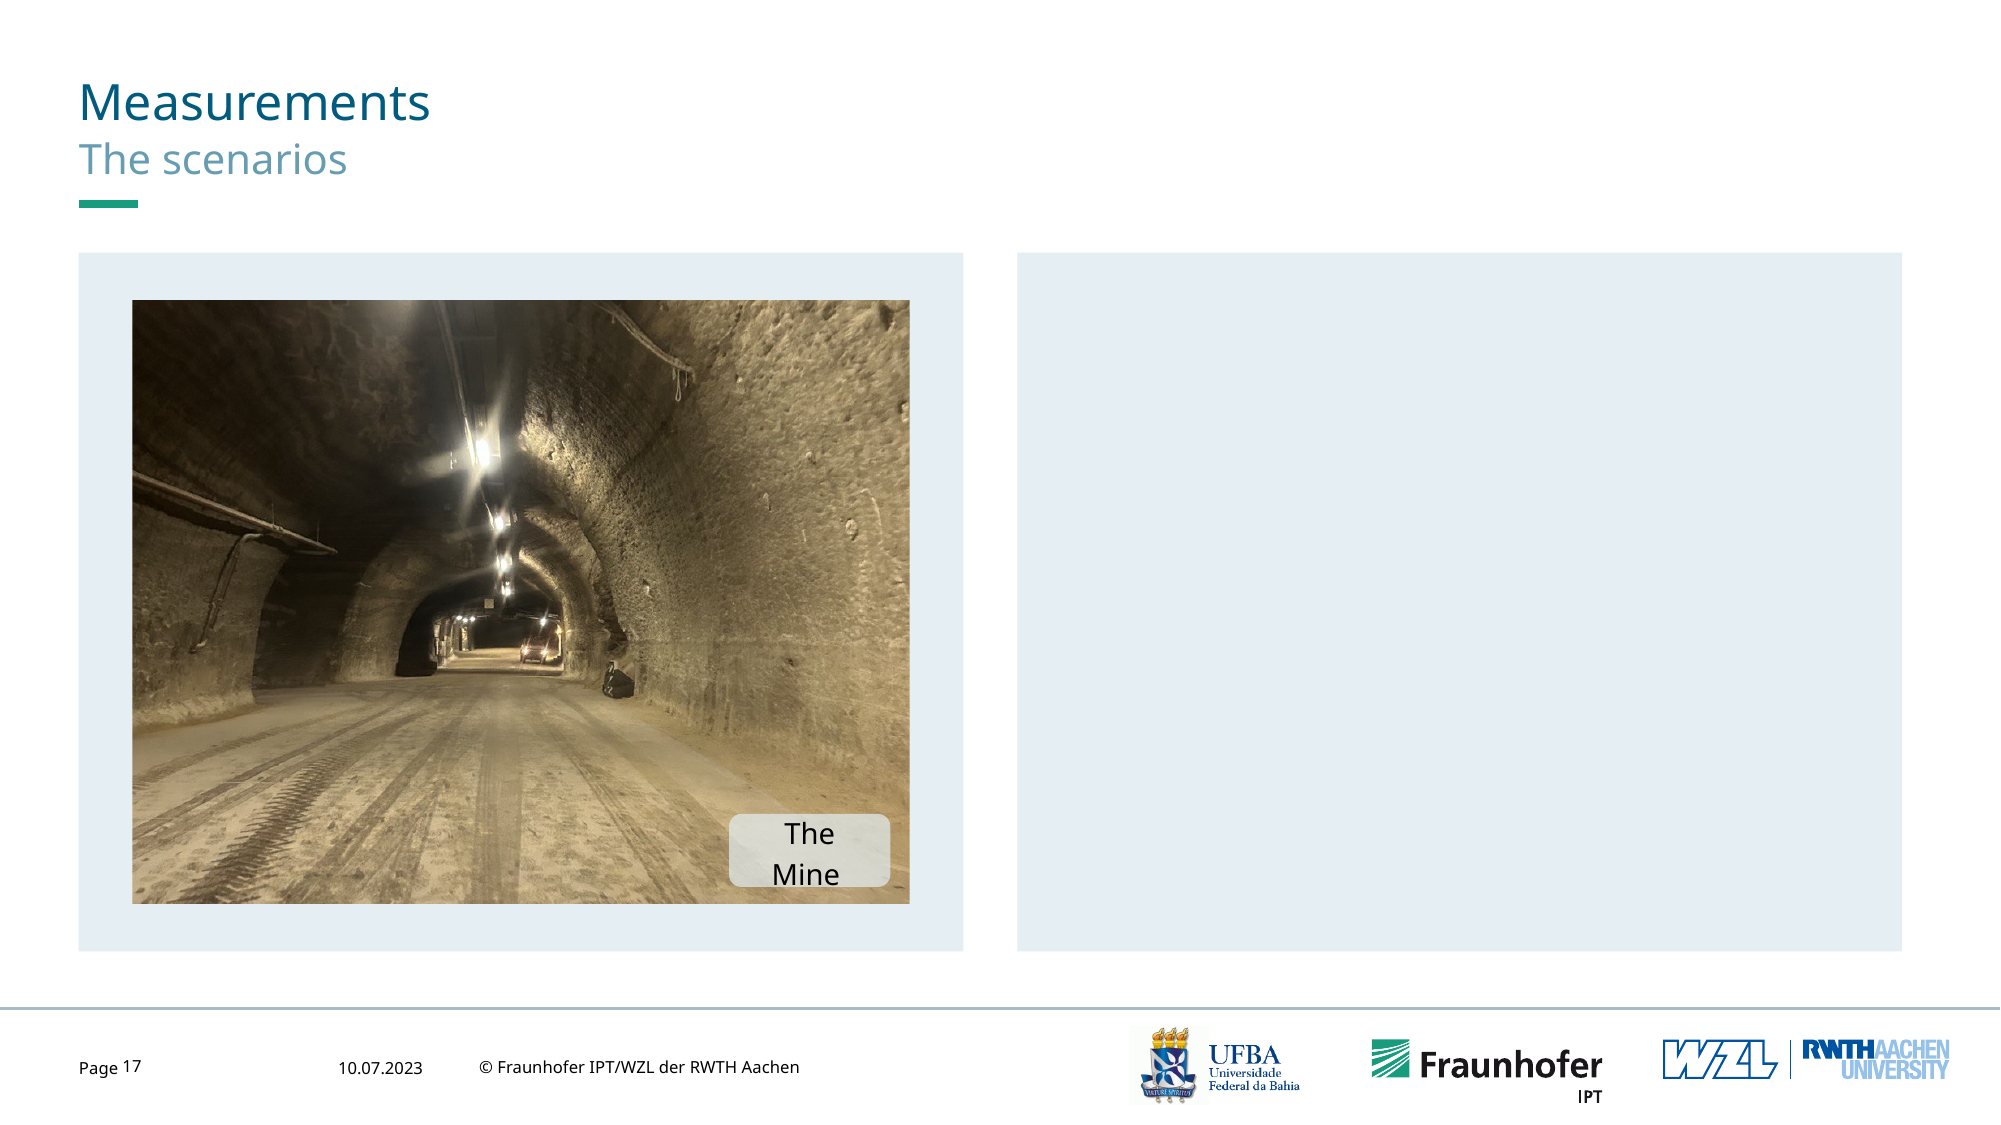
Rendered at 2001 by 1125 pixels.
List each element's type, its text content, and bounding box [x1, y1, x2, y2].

list The scenarios [78, 127, 1922, 184]
text_box [78, 252, 964, 952]
picture [1129, 1026, 1311, 1106]
slide_number 17 [107, 1057, 175, 1078]
title Measurements [78, 64, 1922, 127]
text_box 10.07.2023 [323, 1009, 476, 1125]
text_box © Fraunhofer IPT/WZL der RWTH Aachen [479, 1057, 964, 1078]
text_box [1017, 252, 1903, 952]
picture [132, 300, 910, 904]
